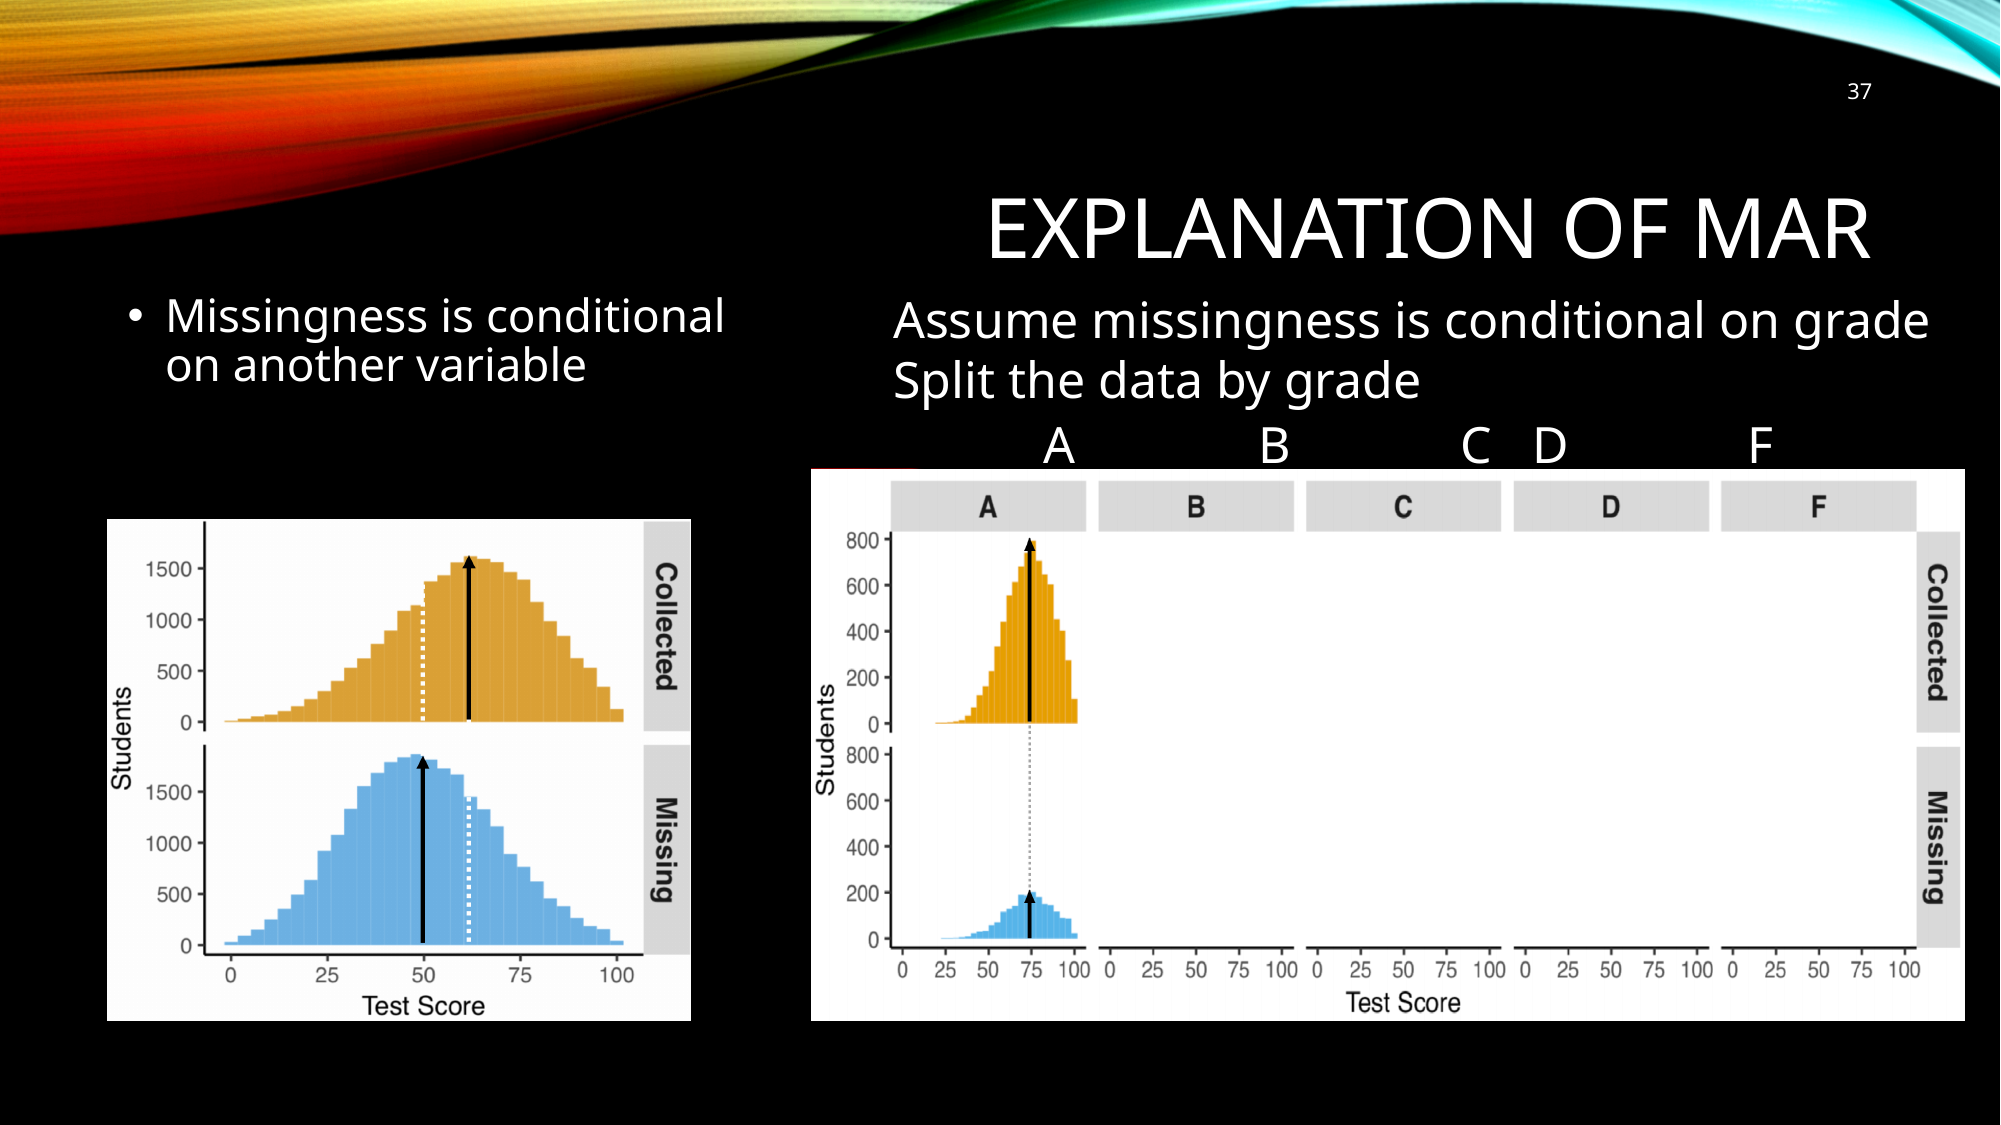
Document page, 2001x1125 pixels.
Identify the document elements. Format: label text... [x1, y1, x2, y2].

slide_number 37 [1437, 62, 1888, 123]
picture [107, 519, 692, 1021]
text_box Assume missingness is conditional on grade Split the data by grade [878, 281, 1947, 416]
picture [811, 468, 1965, 1021]
text_box A B C D F [1029, 406, 1789, 468]
picture [0, 0, 2000, 237]
list Missingness is conditional on another variable [112, 285, 778, 946]
title Explanation of MAR [474, 125, 1888, 338]
